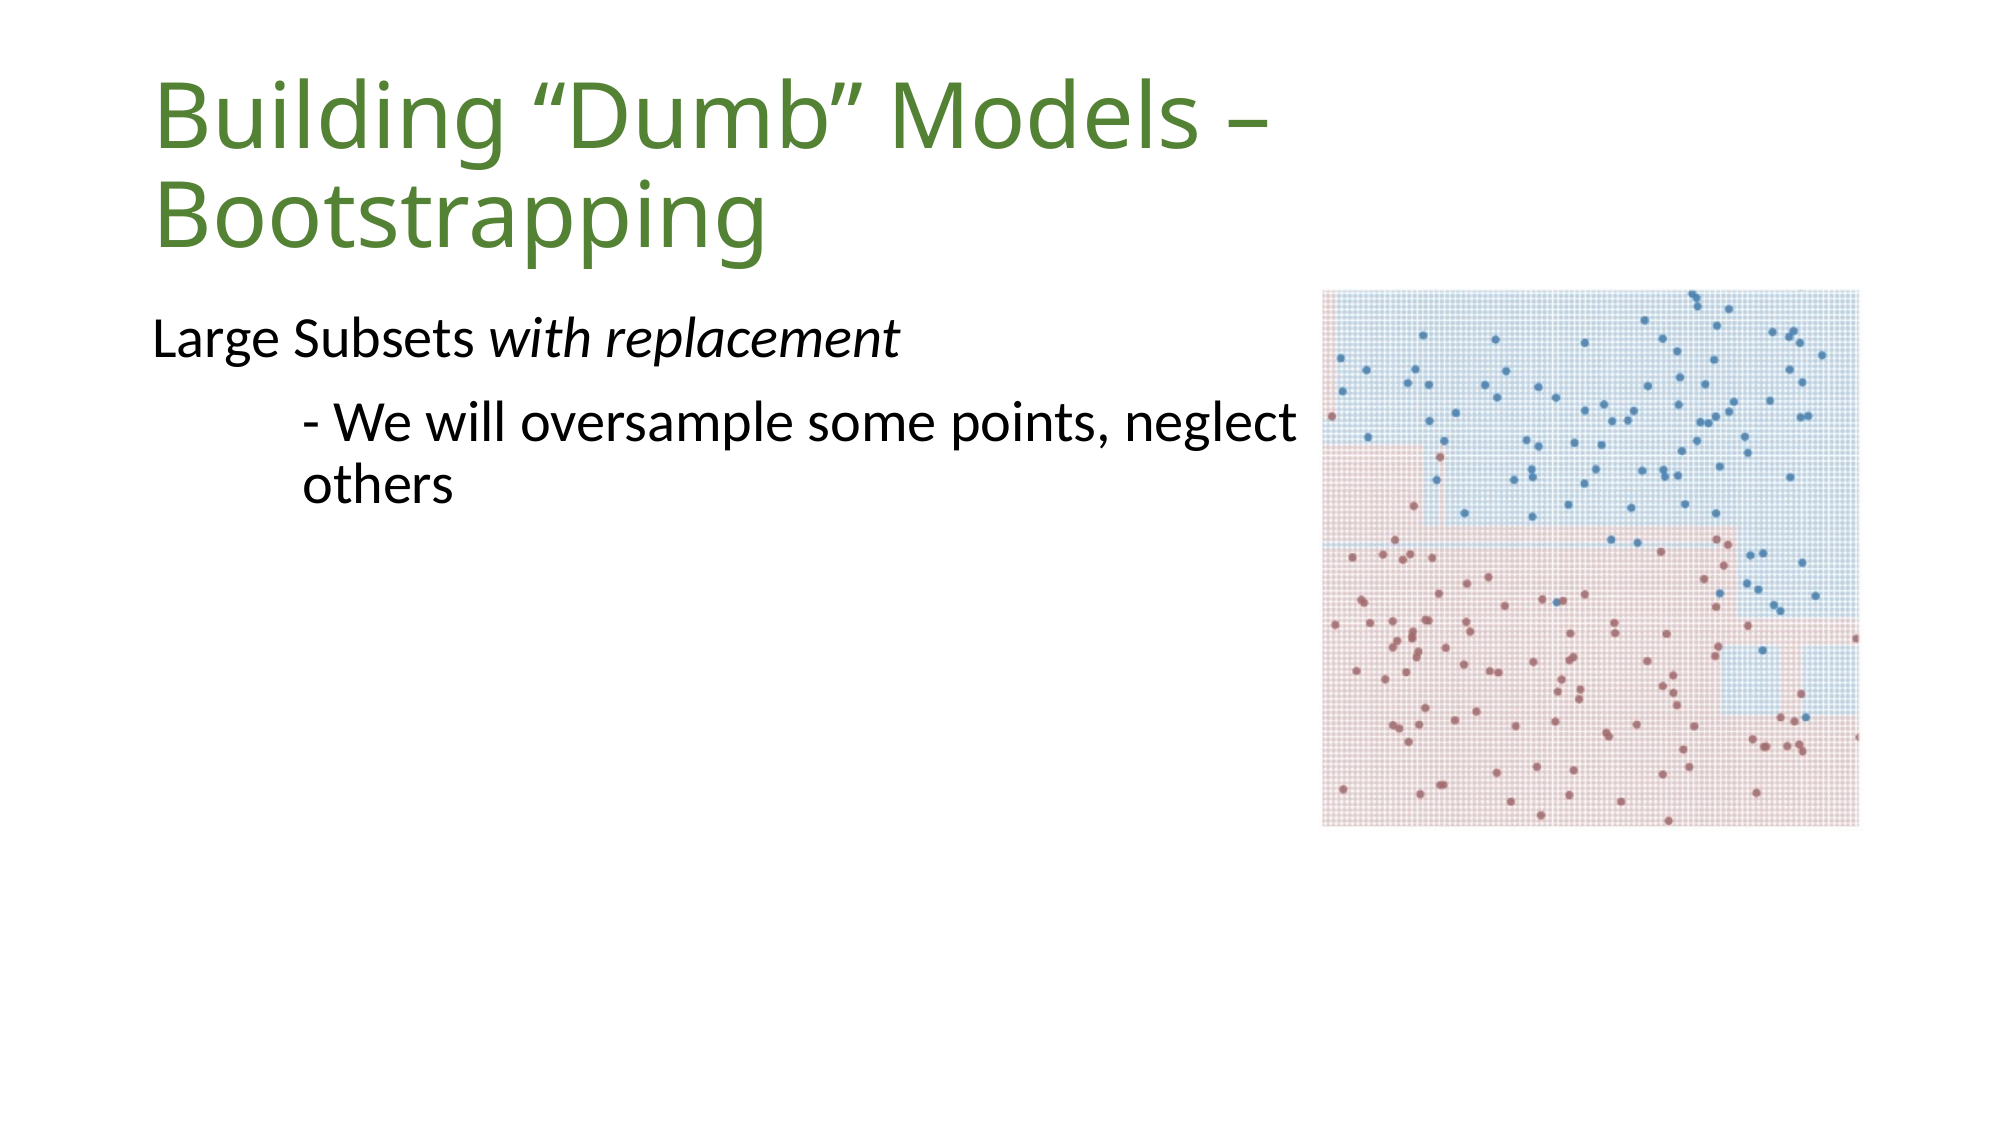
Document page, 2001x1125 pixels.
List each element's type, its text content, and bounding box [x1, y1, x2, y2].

picture [1318, 285, 1863, 831]
title Building “Dumb” Models – Bootstrapping [137, 59, 1863, 278]
list Large Subsets with replacement - We will oversample some points, neglect others [137, 299, 1319, 1014]
